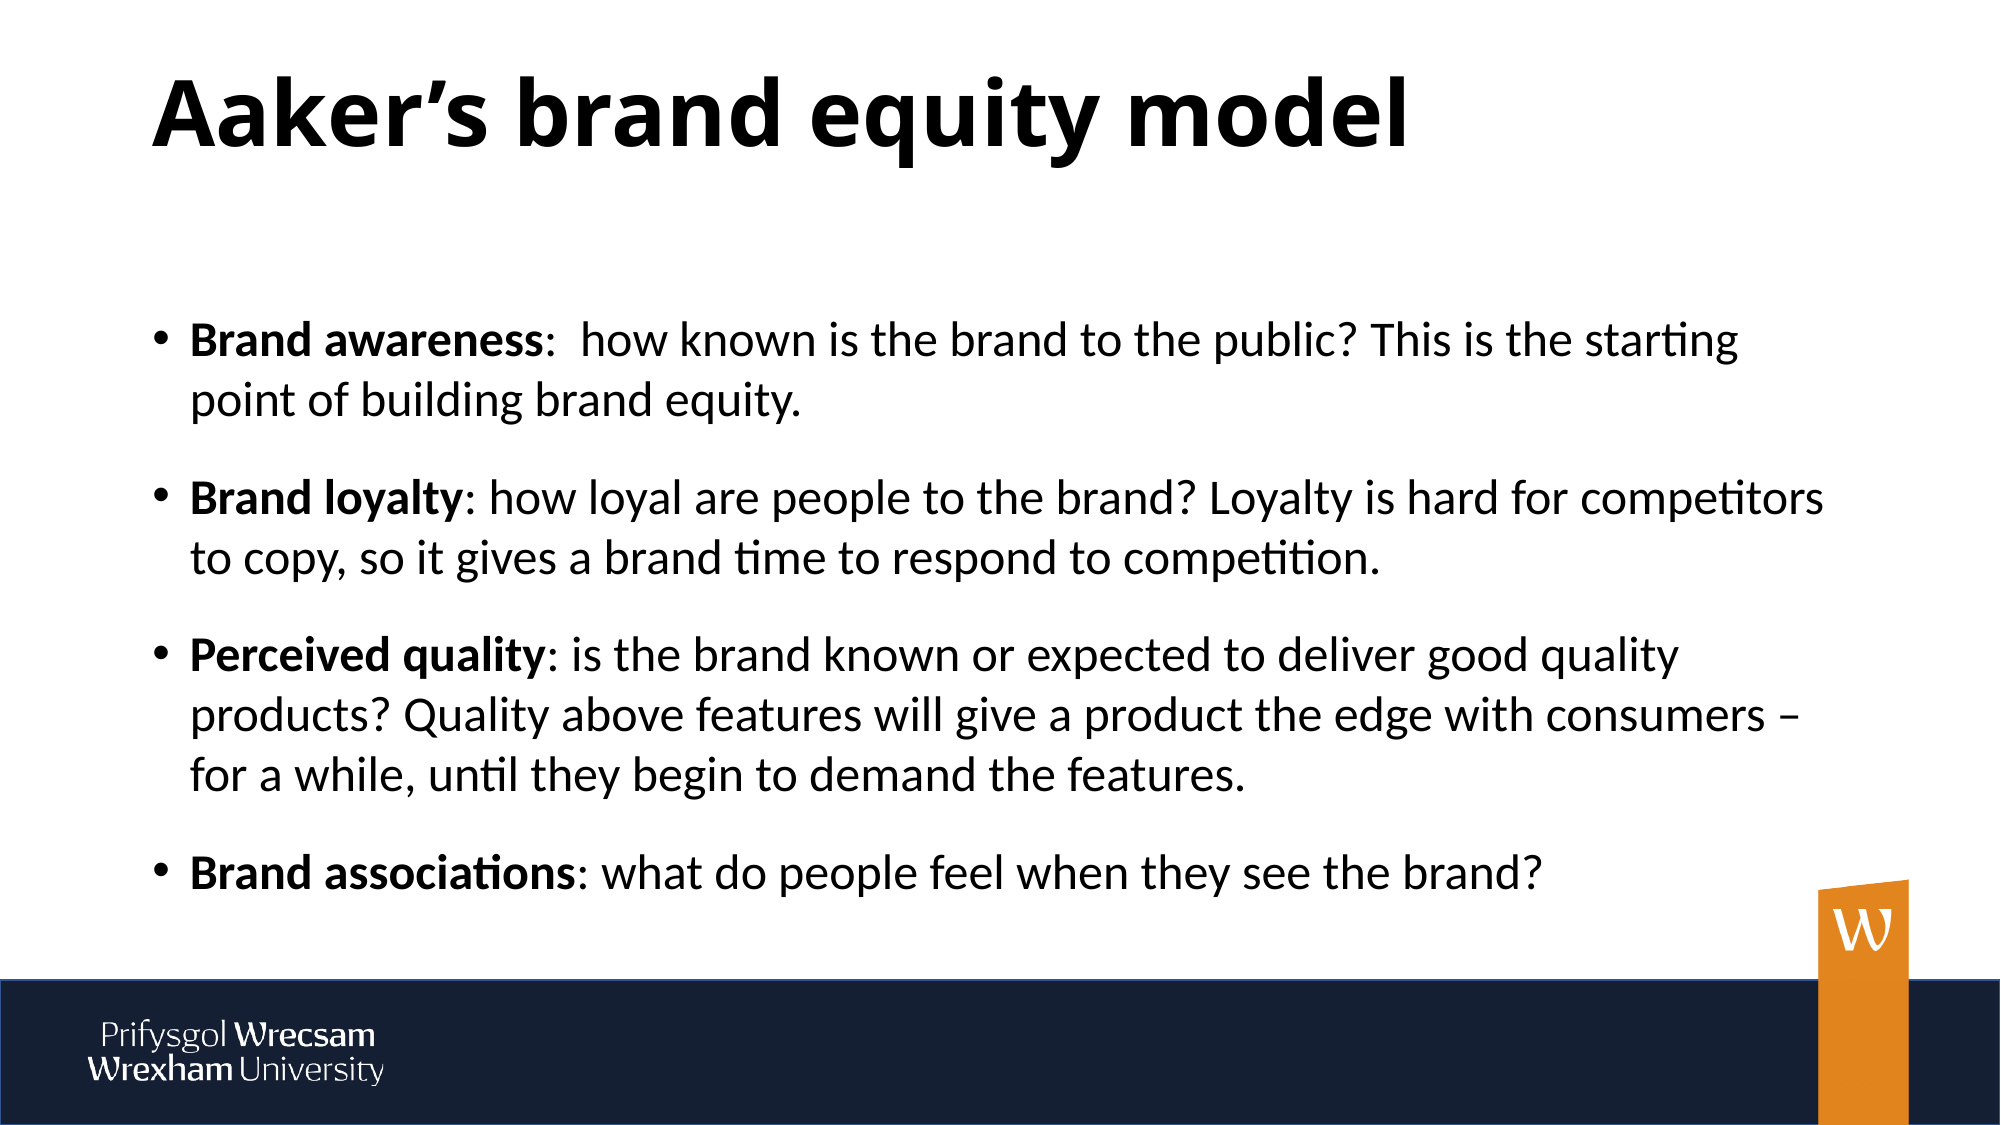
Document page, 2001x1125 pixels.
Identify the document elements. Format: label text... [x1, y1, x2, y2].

title Aaker’s brand equity model [137, 59, 1863, 278]
text_box [0, 979, 1818, 1125]
list Brand awareness: how known is the brand to the public? This is the starting point of building brand equity. Brand loyalty: how loyal are people to the brand? Loyalty is hard for competitors to copy, so it gives a brand time to respond to competition. Perceived quality: is the brand known or expected to deliver good quality products? Quality above features will give a product the edge with consumers – for a while, until they begin to demand the features. Brand associations: what do people feel when they see the brand? [137, 299, 1863, 1014]
picture [1818, 879, 1909, 1125]
picture [87, 1019, 384, 1086]
text_box [1909, 979, 2000, 1125]
